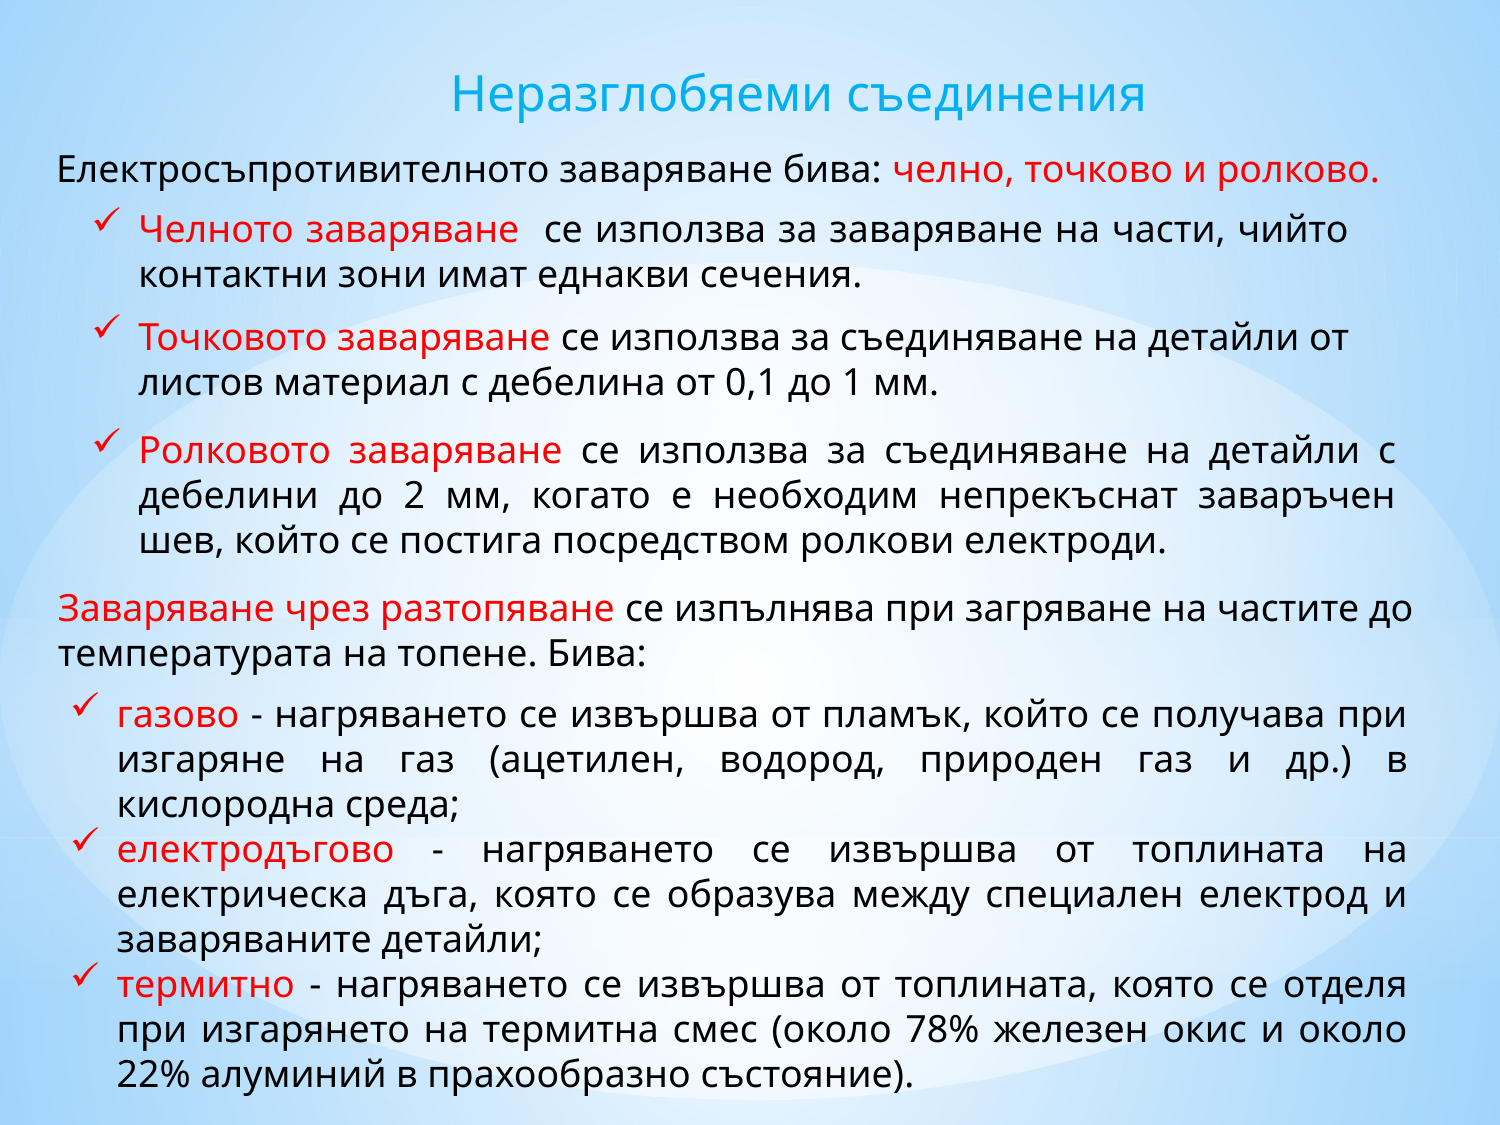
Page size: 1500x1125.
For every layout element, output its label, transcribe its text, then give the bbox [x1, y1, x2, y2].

text_box Електросъпротивителното заваряване бива: челно, точково и ролково. [41, 137, 1471, 197]
text_box Ролковото заваряване се използва за съединяване на детайли с дебелини до 2 мм, когато е необходим непрекъснат заваръчен шев, който се постига посредством ролкови електроди. [76, 418, 1412, 569]
text_box Заваряване чрез разтопяване се изпълнява при загряване на частите до температурата на топене. Бива: [43, 576, 1436, 682]
list Неразглобяеми съединения [117, 53, 1463, 137]
text_box Точковото заваряване се използва за съединяване на детайли от листов материал с дебелина от 0,1 до 1 мм. [76, 305, 1412, 410]
text_box газово - нагряването се извършва от пламък, който се получава при изгаряне на газ (ацетилен, водород, природен газ и др.) в кислородна среда; електродъгово - нагряването се извършва от топлината на електрическа дъга, която се образува между специален електрод и заваряваните детайли; термитно - нагряването се извършва от топлината, която се отделя при изгарянето на термитна смес (около 78% железен окис и около 22% алуминий в прахообразно състояние). [55, 682, 1424, 1103]
text_box Челното заваряване се използва за заваряване на части, чийто контактни зони имат еднакви сечения. [76, 197, 1365, 303]
